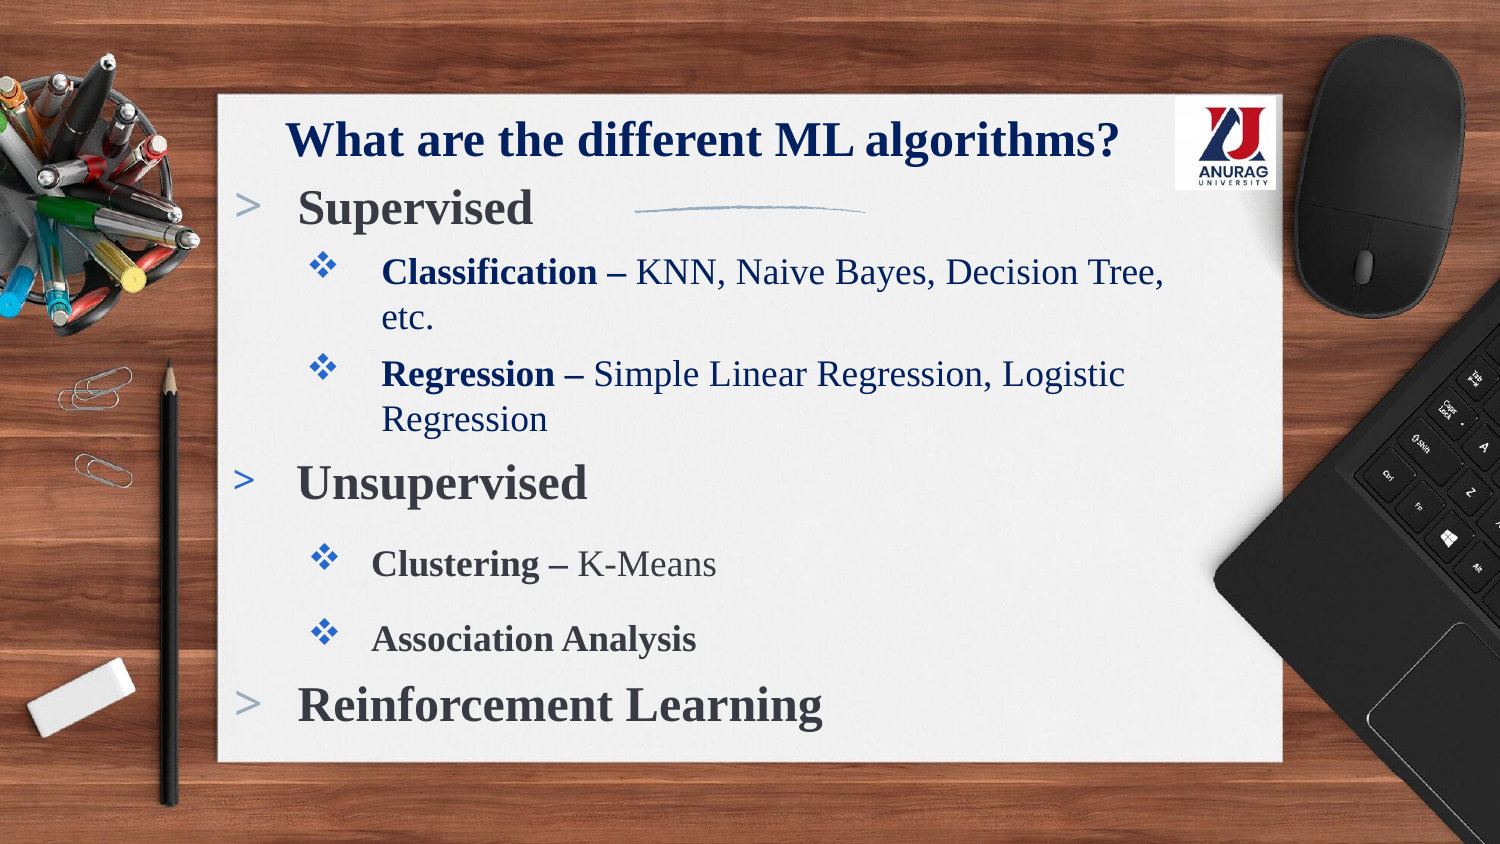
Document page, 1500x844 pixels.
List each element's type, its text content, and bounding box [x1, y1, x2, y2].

picture [0, 0, 1500, 844]
list Supervised Classification – KNN, Naive Bayes, Decision Tree, etc. Regression – Simple Linear Regression, Logistic Regression Unsupervised Clustering – K-Means Association Analysis Reinforcement Learning [222, 174, 1218, 756]
title What are the different ML algorithms? [220, 93, 1186, 167]
